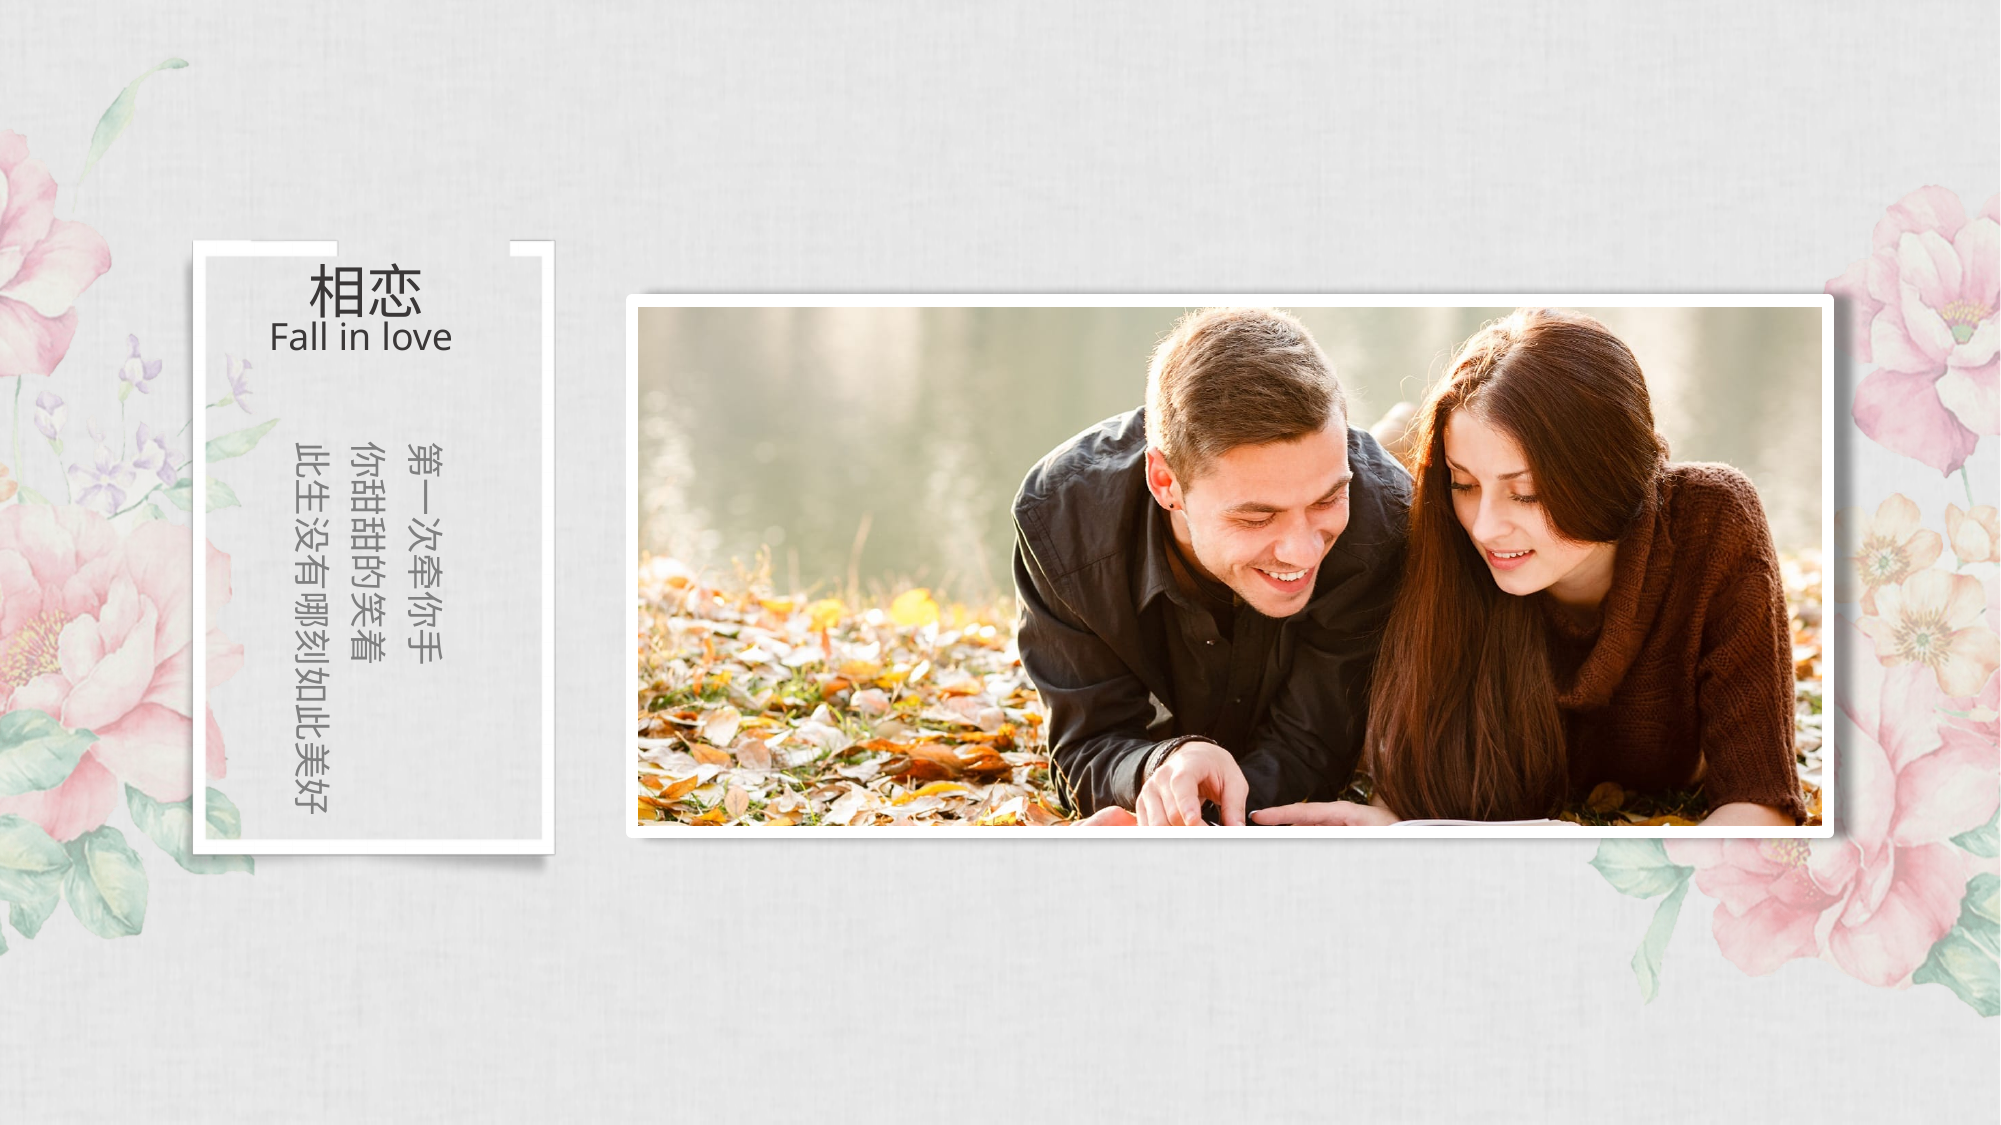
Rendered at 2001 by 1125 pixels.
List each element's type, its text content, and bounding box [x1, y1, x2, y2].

picture [0, 0, 2001, 1125]
text_box 第一次牵你手 你甜甜的笑着 此生没有哪刻如此美好 [266, 746, 468, 867]
